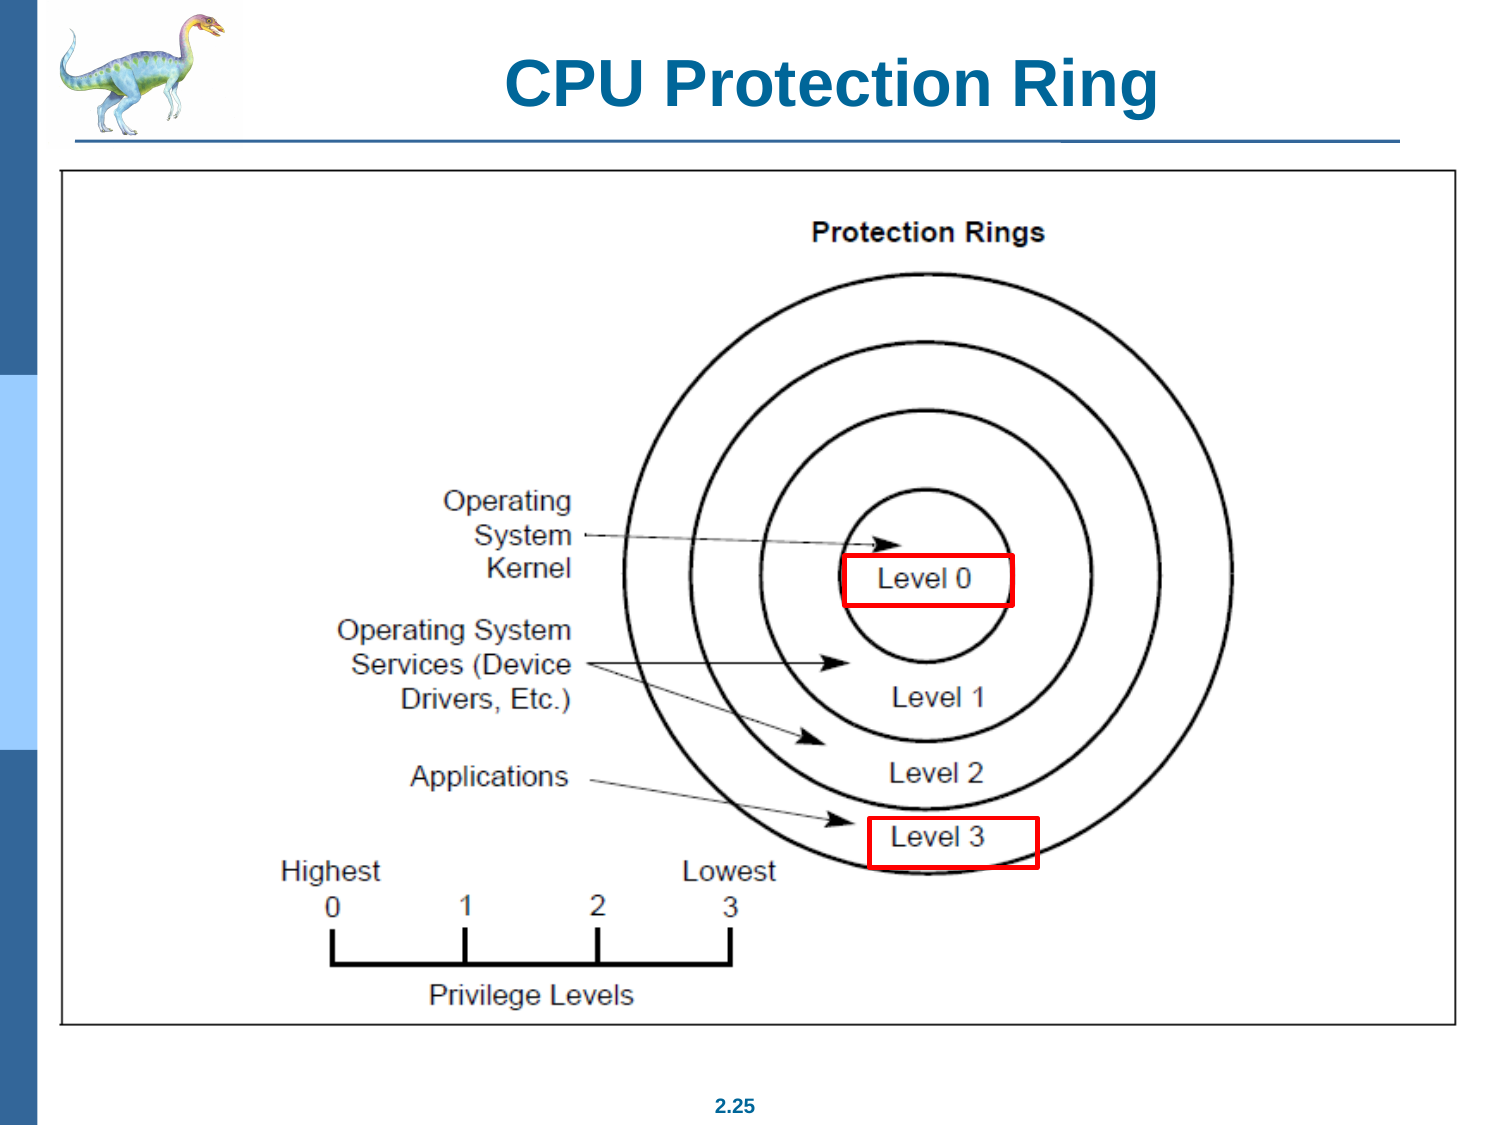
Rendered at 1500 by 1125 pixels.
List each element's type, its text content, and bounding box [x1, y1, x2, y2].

picture [46, 158, 1472, 1038]
picture [46, 0, 243, 149]
text_box CPU Protection Ring [193, 32, 1472, 128]
